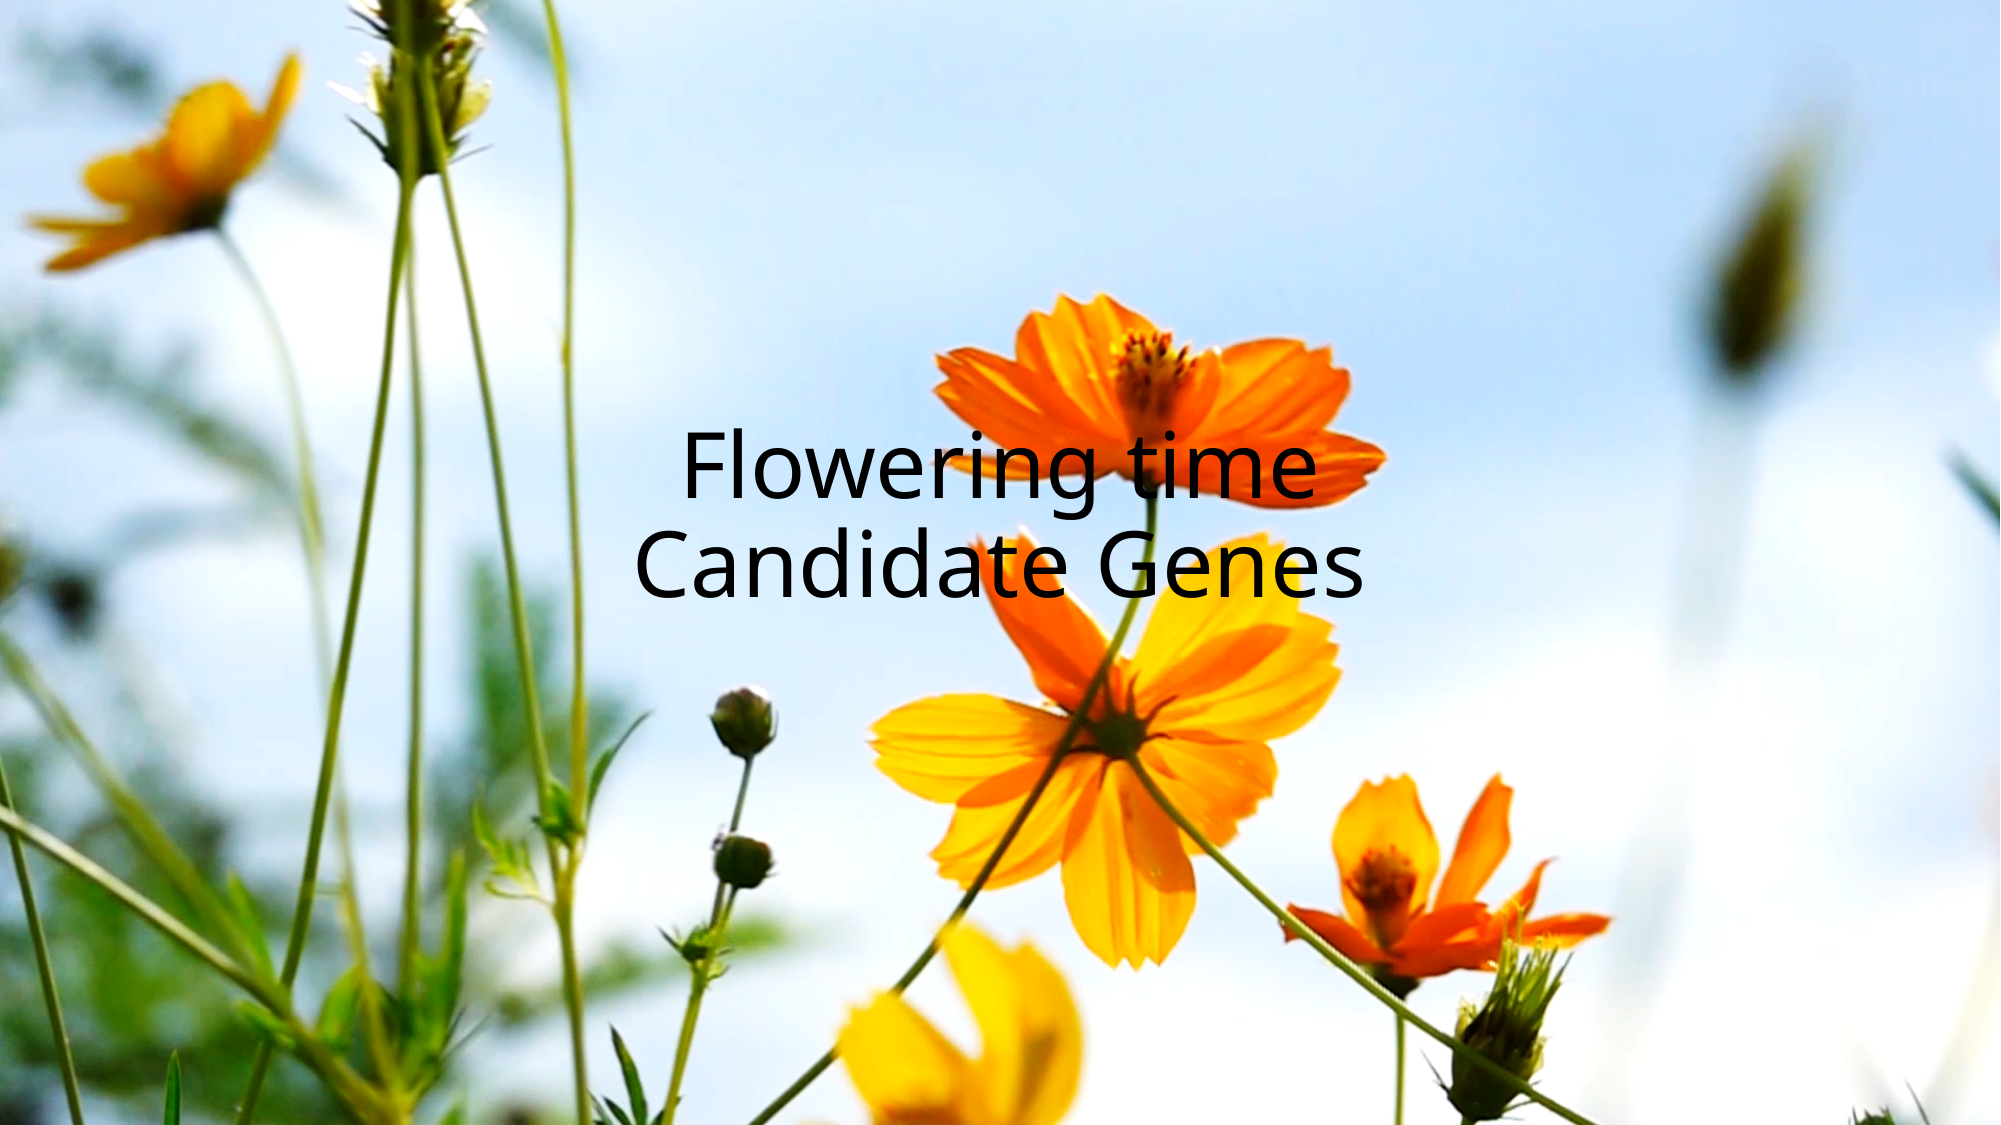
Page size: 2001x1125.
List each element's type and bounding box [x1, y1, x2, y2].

text_box [0, 0, 2000, 1125]
